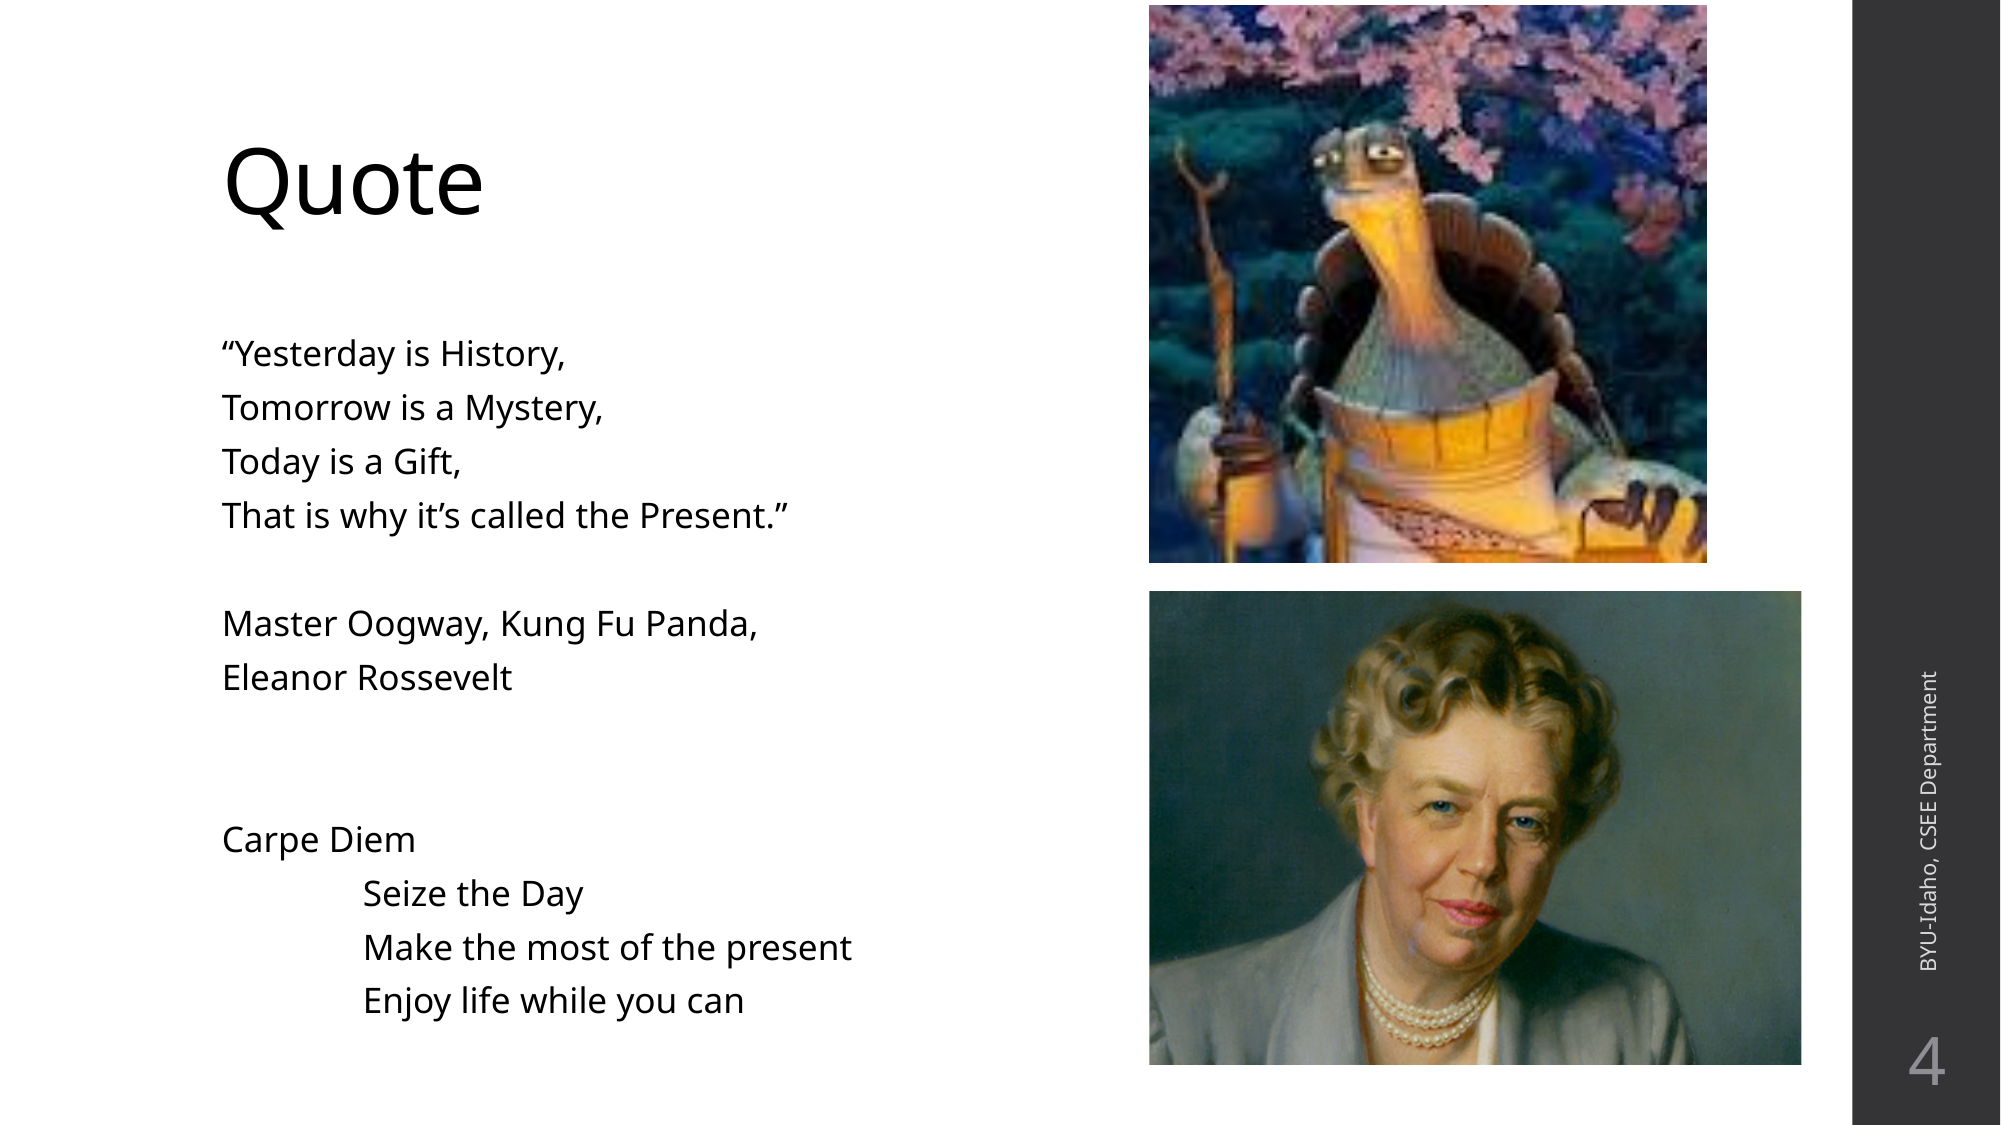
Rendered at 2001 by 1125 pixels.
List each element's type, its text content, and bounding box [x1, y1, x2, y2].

title Quote [206, 77, 1020, 250]
slide_number 4 [1852, 1012, 2000, 1110]
footer BYU-Idaho, CSEE Department [1897, 400, 1958, 988]
picture [1149, 591, 1802, 1066]
text_box [198, 250, 1186, 1065]
picture [1149, 5, 1707, 563]
